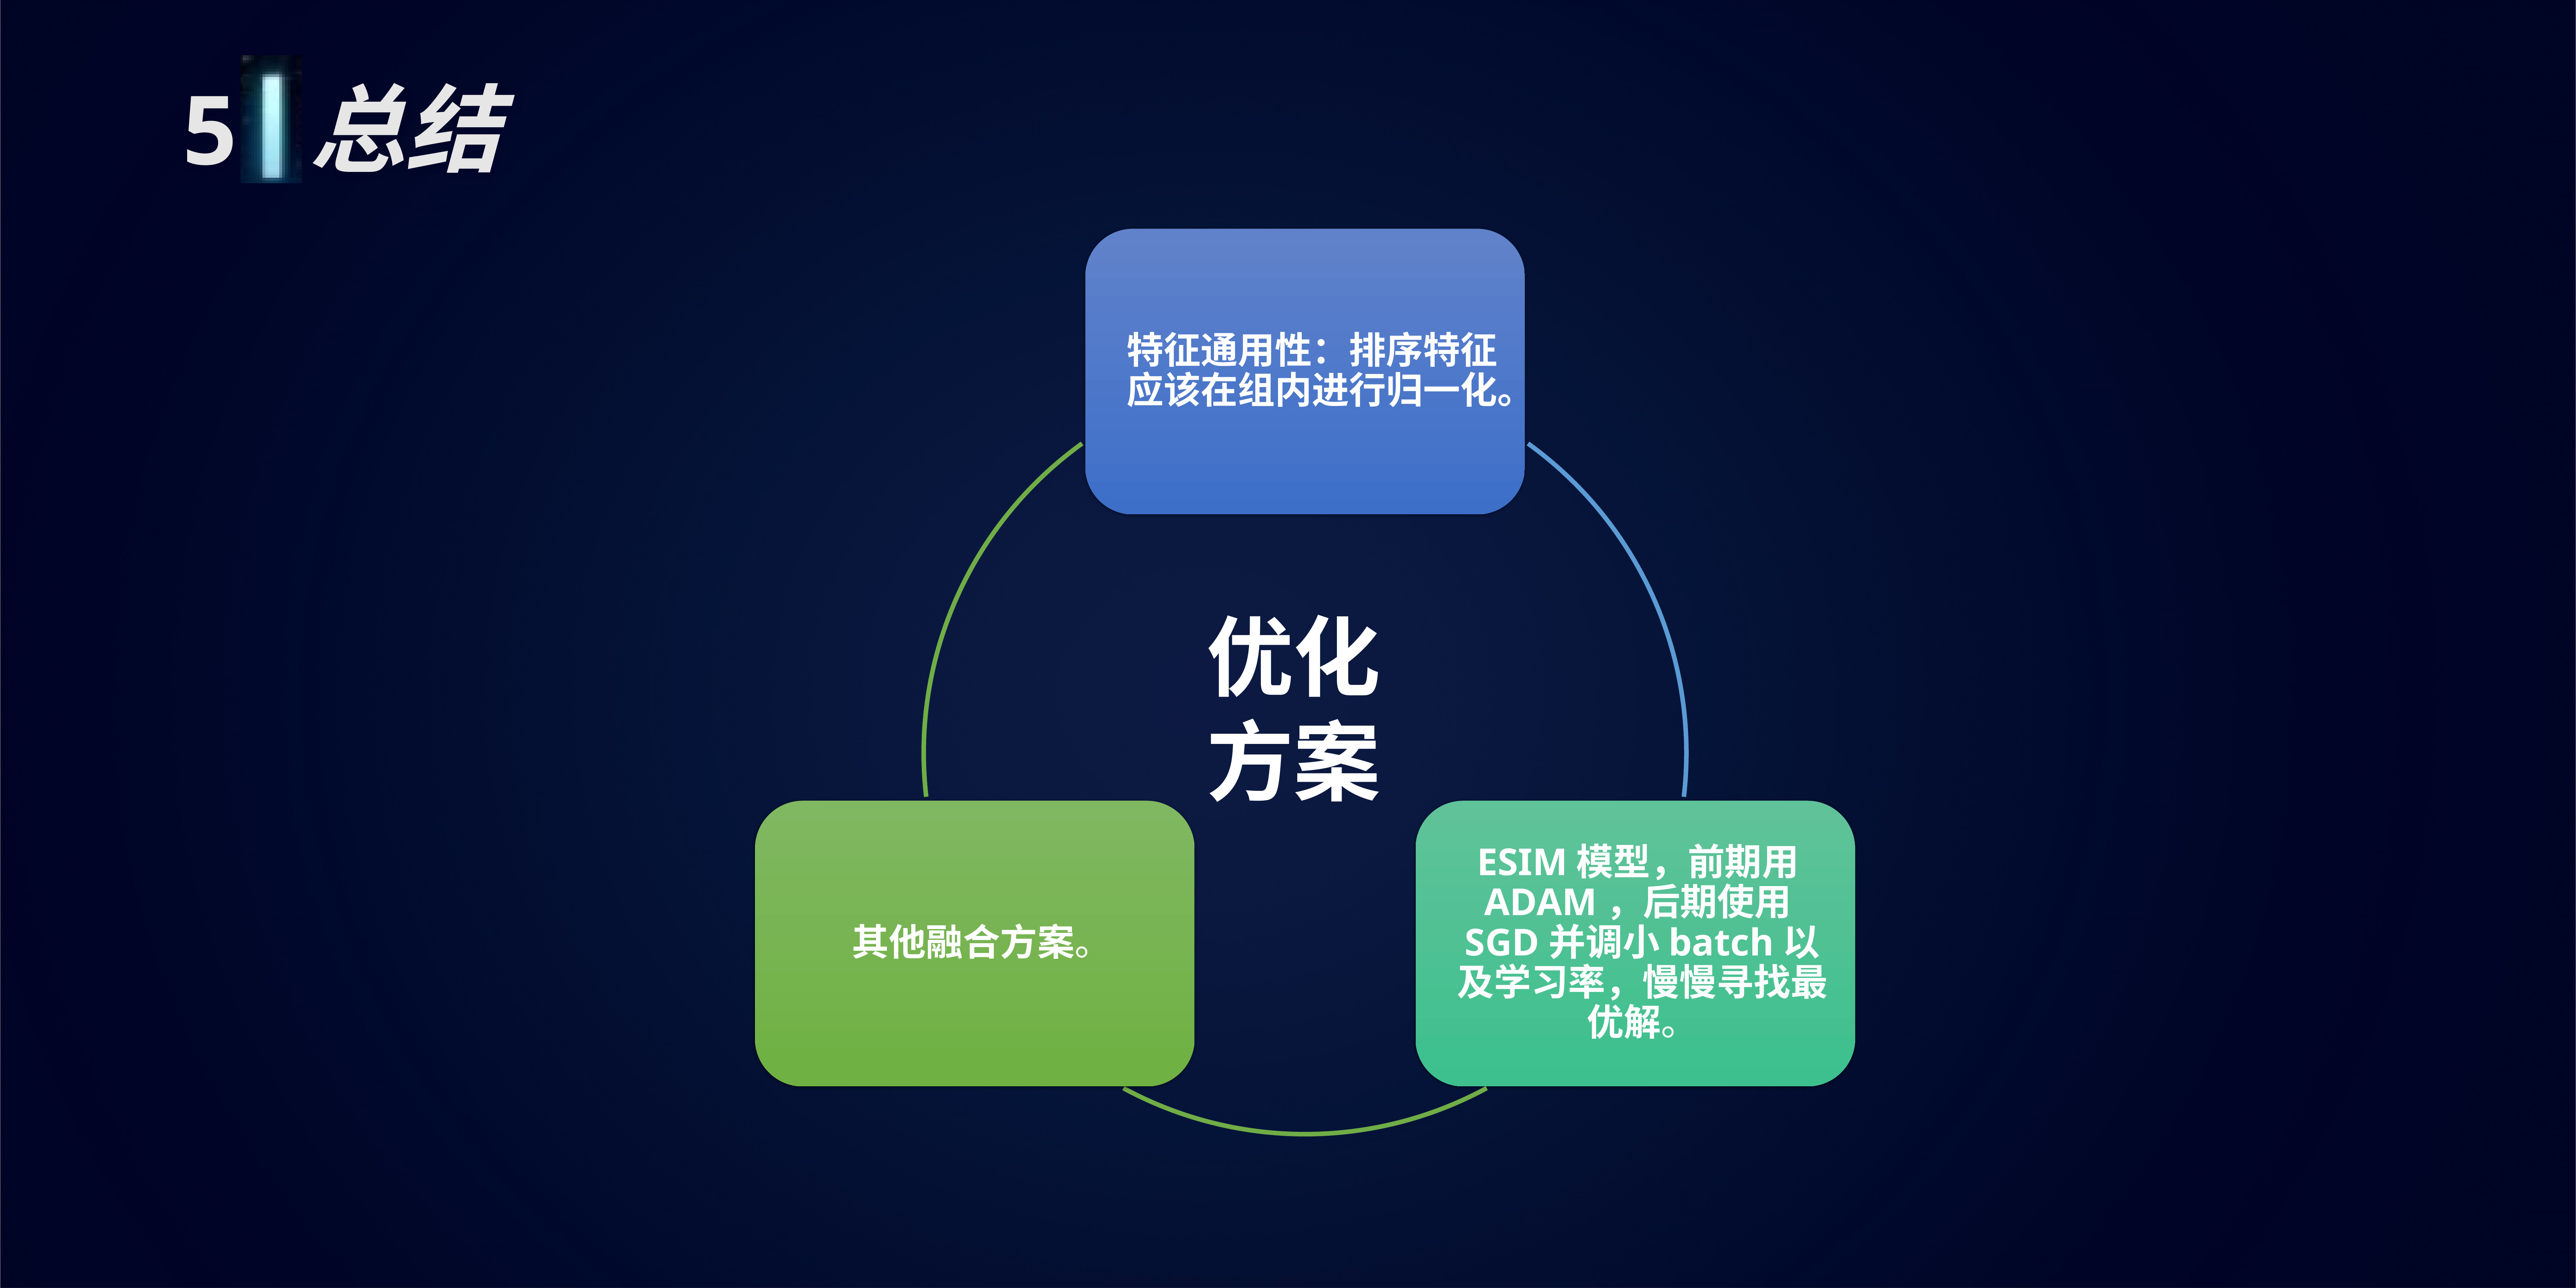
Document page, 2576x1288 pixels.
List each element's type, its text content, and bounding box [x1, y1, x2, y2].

title 5 总结 [177, 70, 765, 197]
picture [0, 0, 2576, 1288]
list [177, 228, 2433, 1188]
